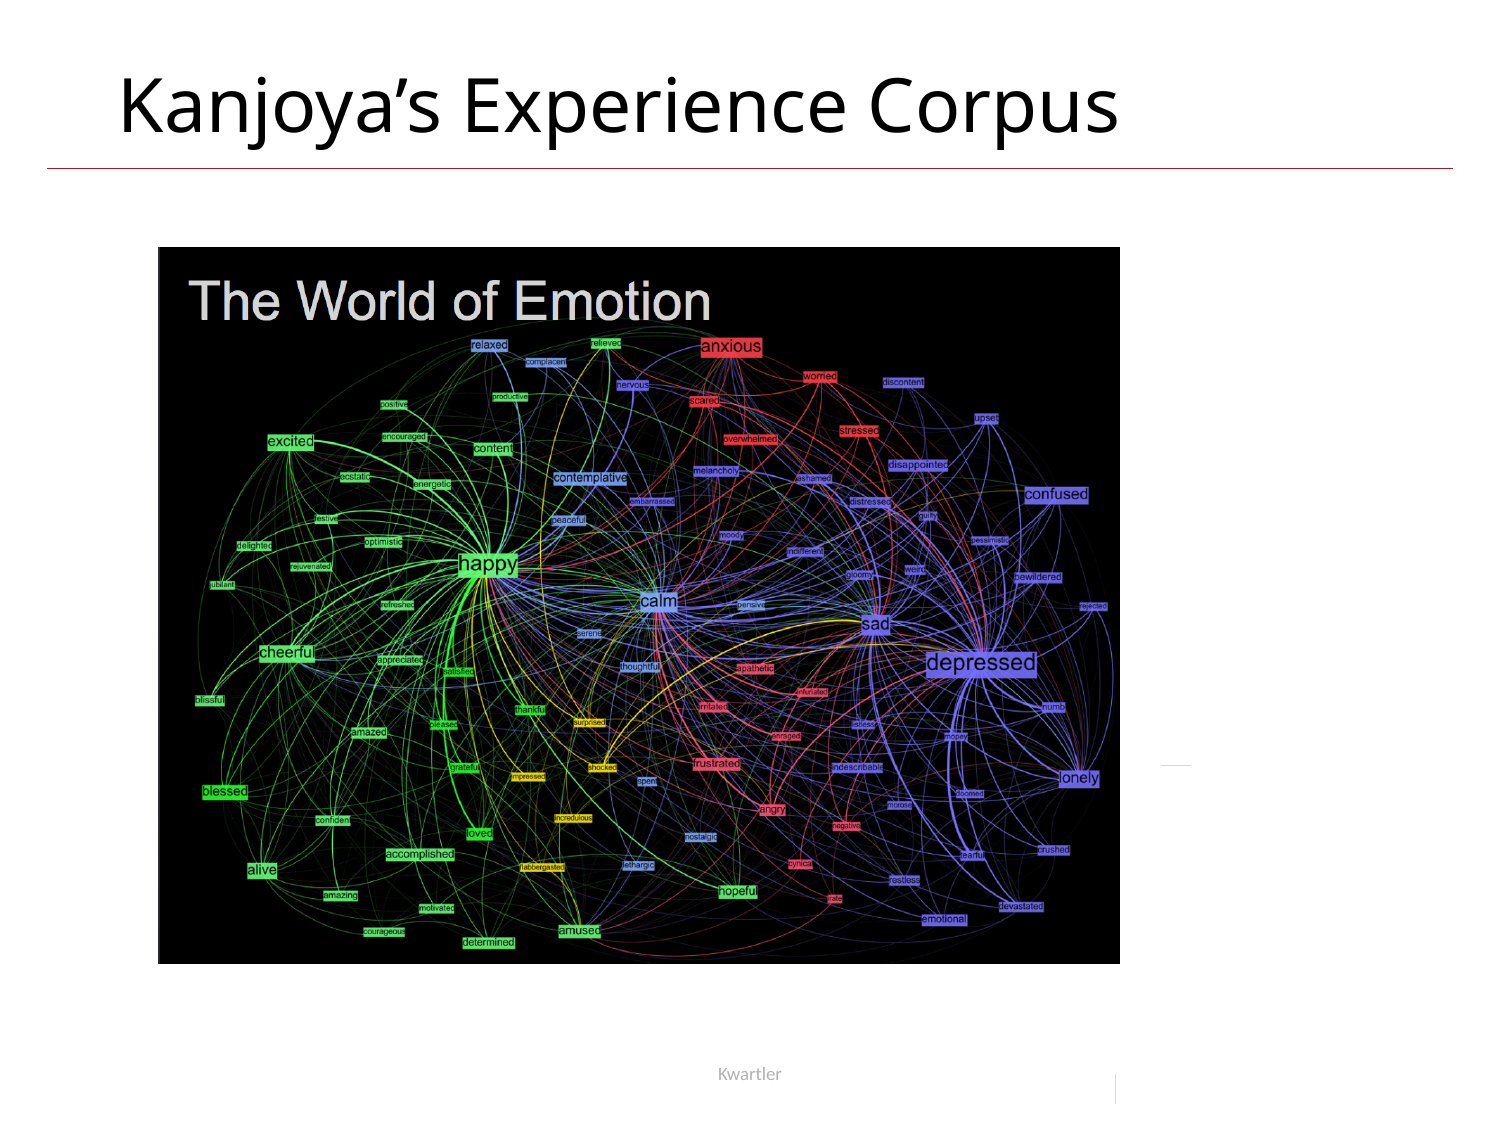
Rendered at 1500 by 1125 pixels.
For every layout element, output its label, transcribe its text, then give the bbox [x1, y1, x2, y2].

footer Kwartler [496, 1042, 1004, 1103]
picture [158, 247, 1120, 964]
title Kanjoya’s Experience Corpus [103, 59, 1397, 157]
